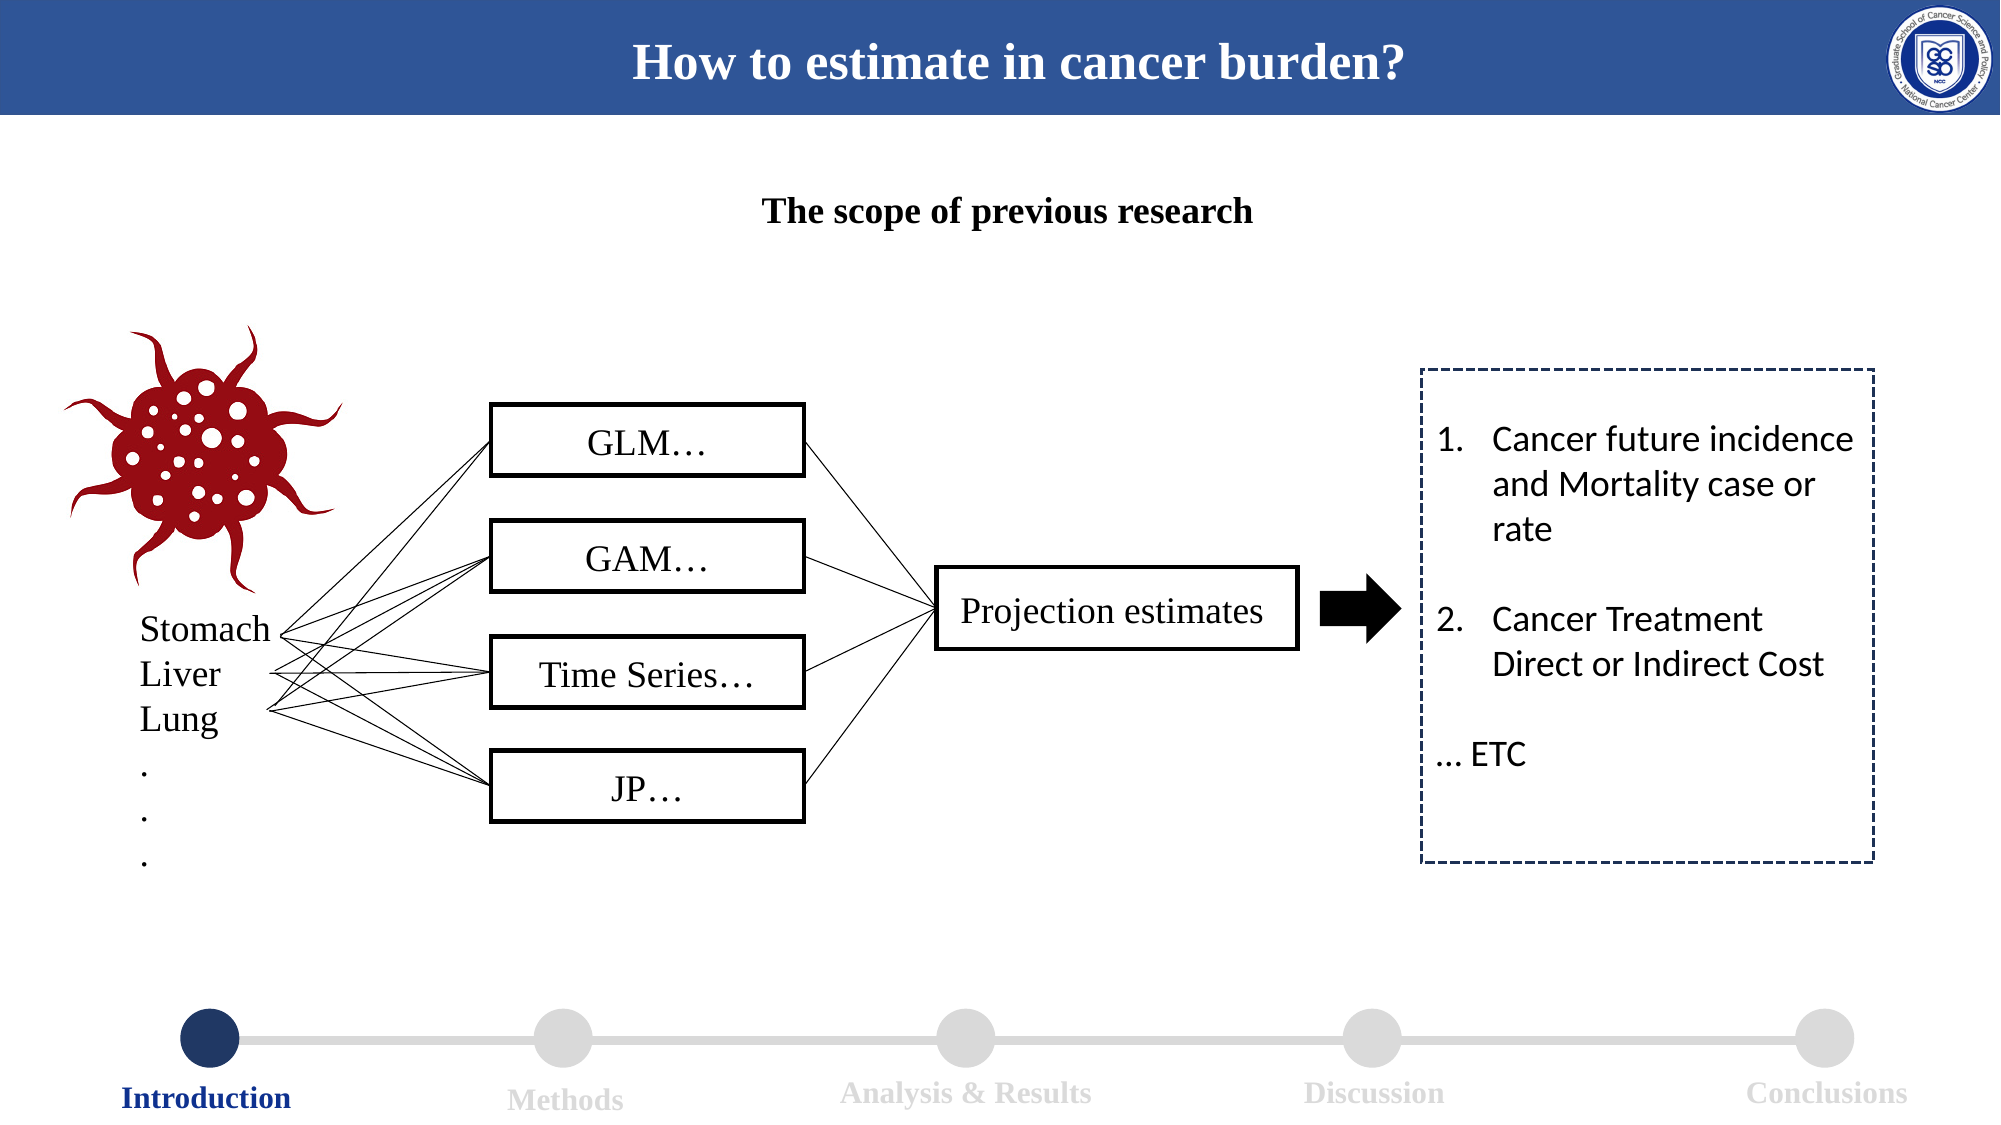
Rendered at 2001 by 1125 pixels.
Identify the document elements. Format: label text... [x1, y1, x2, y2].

text_box Stomach Liver Lung . . . [124, 609, 287, 882]
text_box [804, 607, 937, 786]
text_box GLM… [490, 403, 805, 477]
text_box Discussion [1288, 1068, 1460, 1118]
text_box Analysis & Results [824, 1068, 1108, 1118]
text_box Projection estimates [937, 566, 1299, 650]
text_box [269, 710, 491, 787]
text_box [1319, 369, 1874, 863]
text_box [274, 440, 491, 556]
text_box [0, 0, 2000, 115]
text_box Introduction [106, 1069, 307, 1123]
text_box Conclusions [1731, 1065, 1923, 1118]
picture [31, 307, 358, 609]
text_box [180, 1008, 1855, 1068]
picture [1886, 5, 1993, 113]
text_box Methods [492, 1071, 639, 1125]
text_box Time Series… [491, 635, 804, 709]
text_box How to estimate in cancer burden? [404, 19, 1635, 98]
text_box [269, 671, 491, 710]
text_box JP… [490, 749, 805, 823]
text_box GAM… [491, 519, 804, 593]
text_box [804, 440, 937, 556]
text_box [266, 556, 491, 710]
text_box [804, 556, 937, 607]
text_box The scope of previous research [746, 178, 1269, 239]
